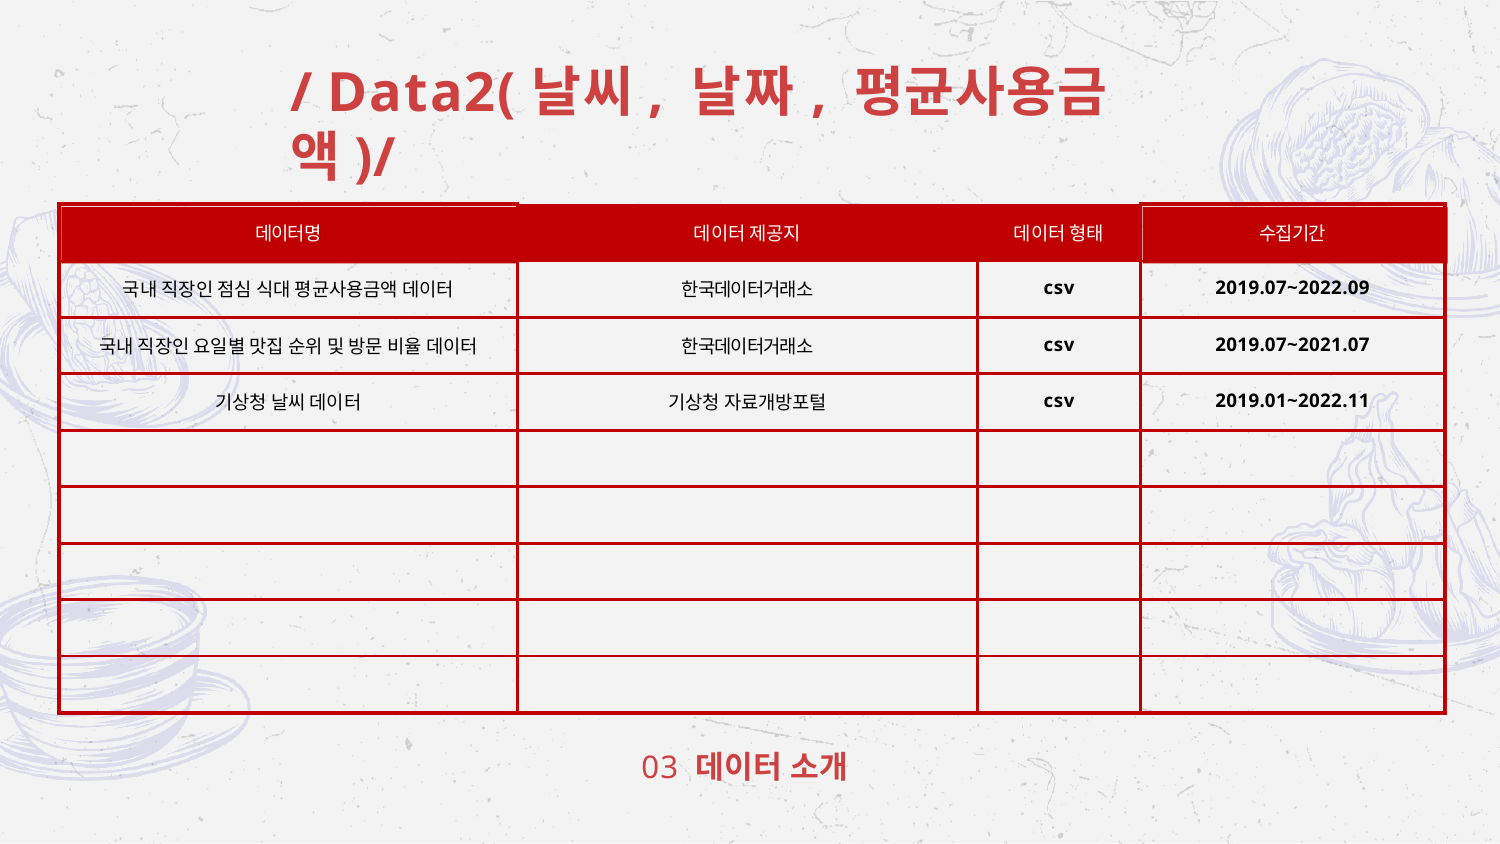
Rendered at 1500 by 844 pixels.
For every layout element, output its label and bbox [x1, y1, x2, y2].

text_box [0, 1, 1500, 844]
